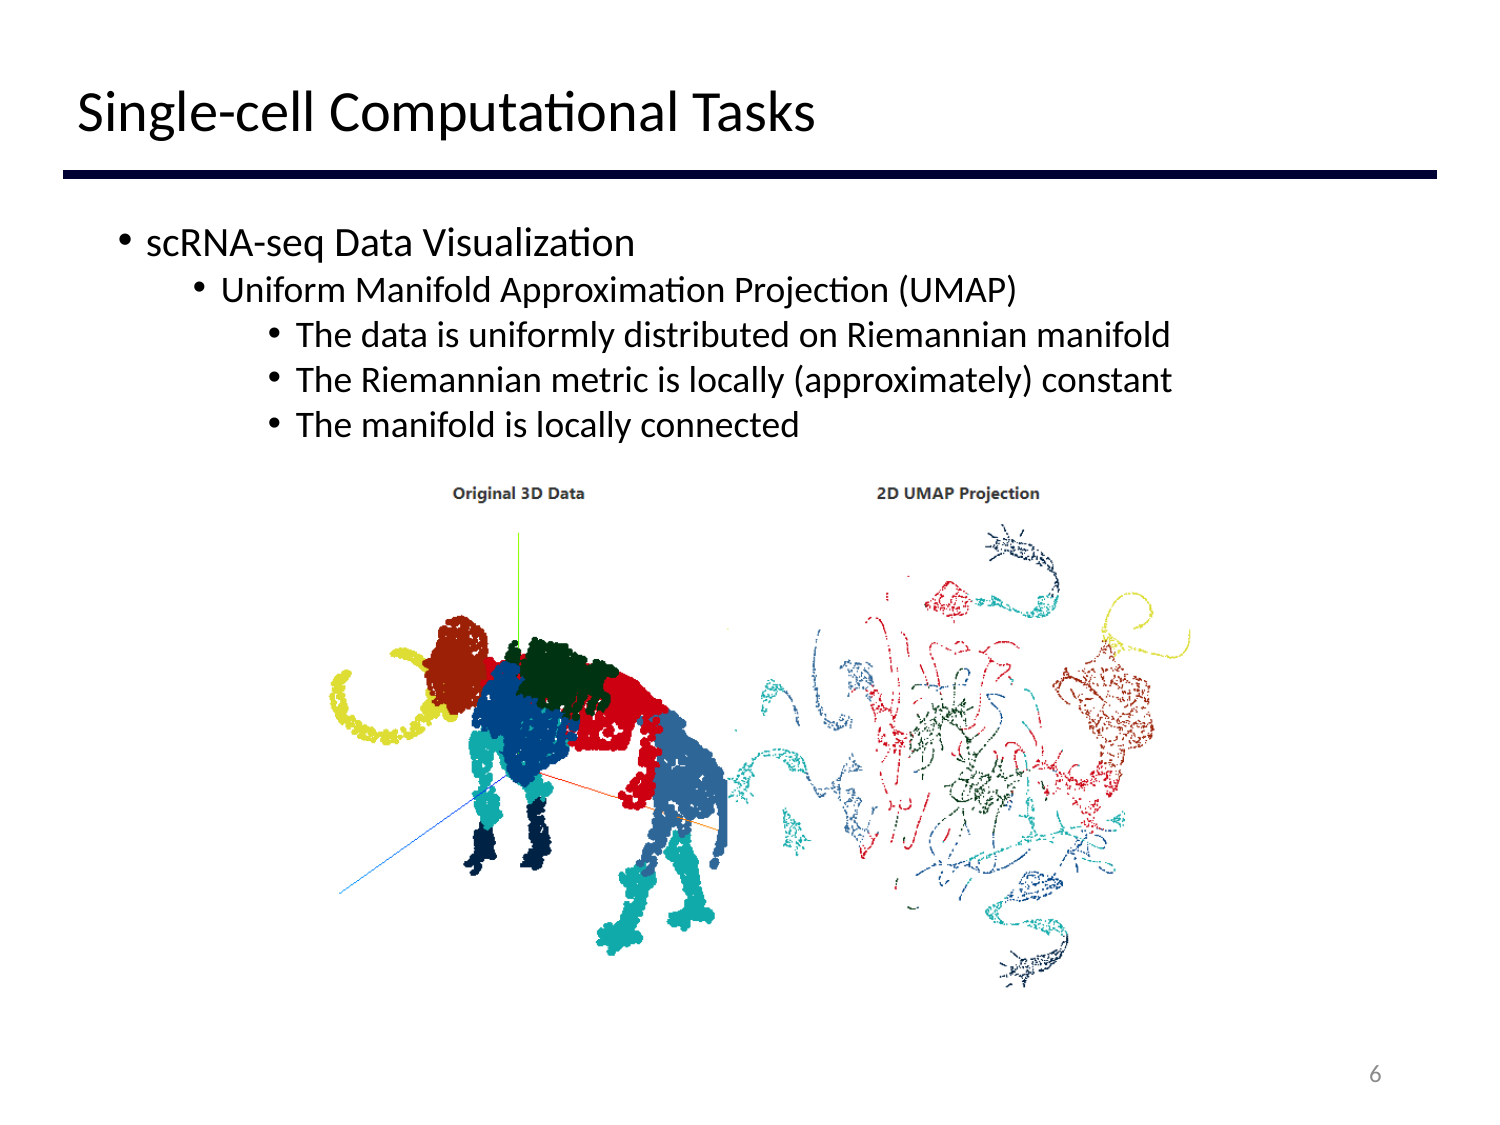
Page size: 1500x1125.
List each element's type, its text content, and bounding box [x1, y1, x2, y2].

slide_number 6 [1059, 1042, 1397, 1103]
text_box scRNA-seq Data Visualization Uniform Manifold Approximation Projection (UMAP) The data is uniformly distributed on Riemannian manifold The Riemannian metric is locally (approximately) constant The manifold is locally connected [103, 207, 1397, 452]
picture [275, 478, 1225, 1000]
title Single-cell Computational Tasks [62, 55, 1357, 170]
